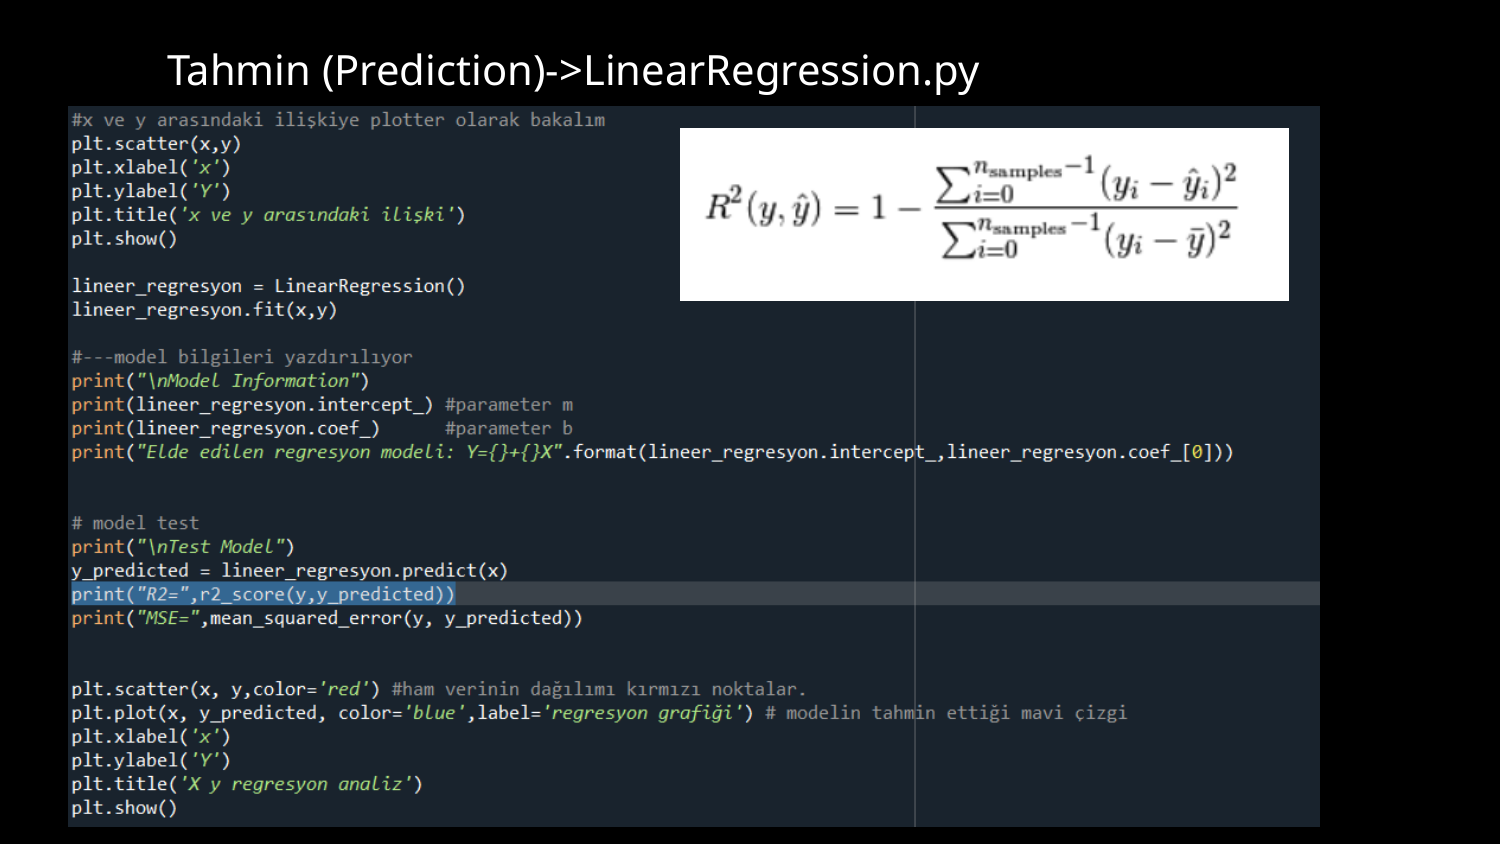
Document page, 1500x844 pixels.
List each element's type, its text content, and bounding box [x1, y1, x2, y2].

picture [67, 106, 1320, 827]
title Tahmin (Prediction)->LinearRegression.py [152, 0, 1338, 144]
